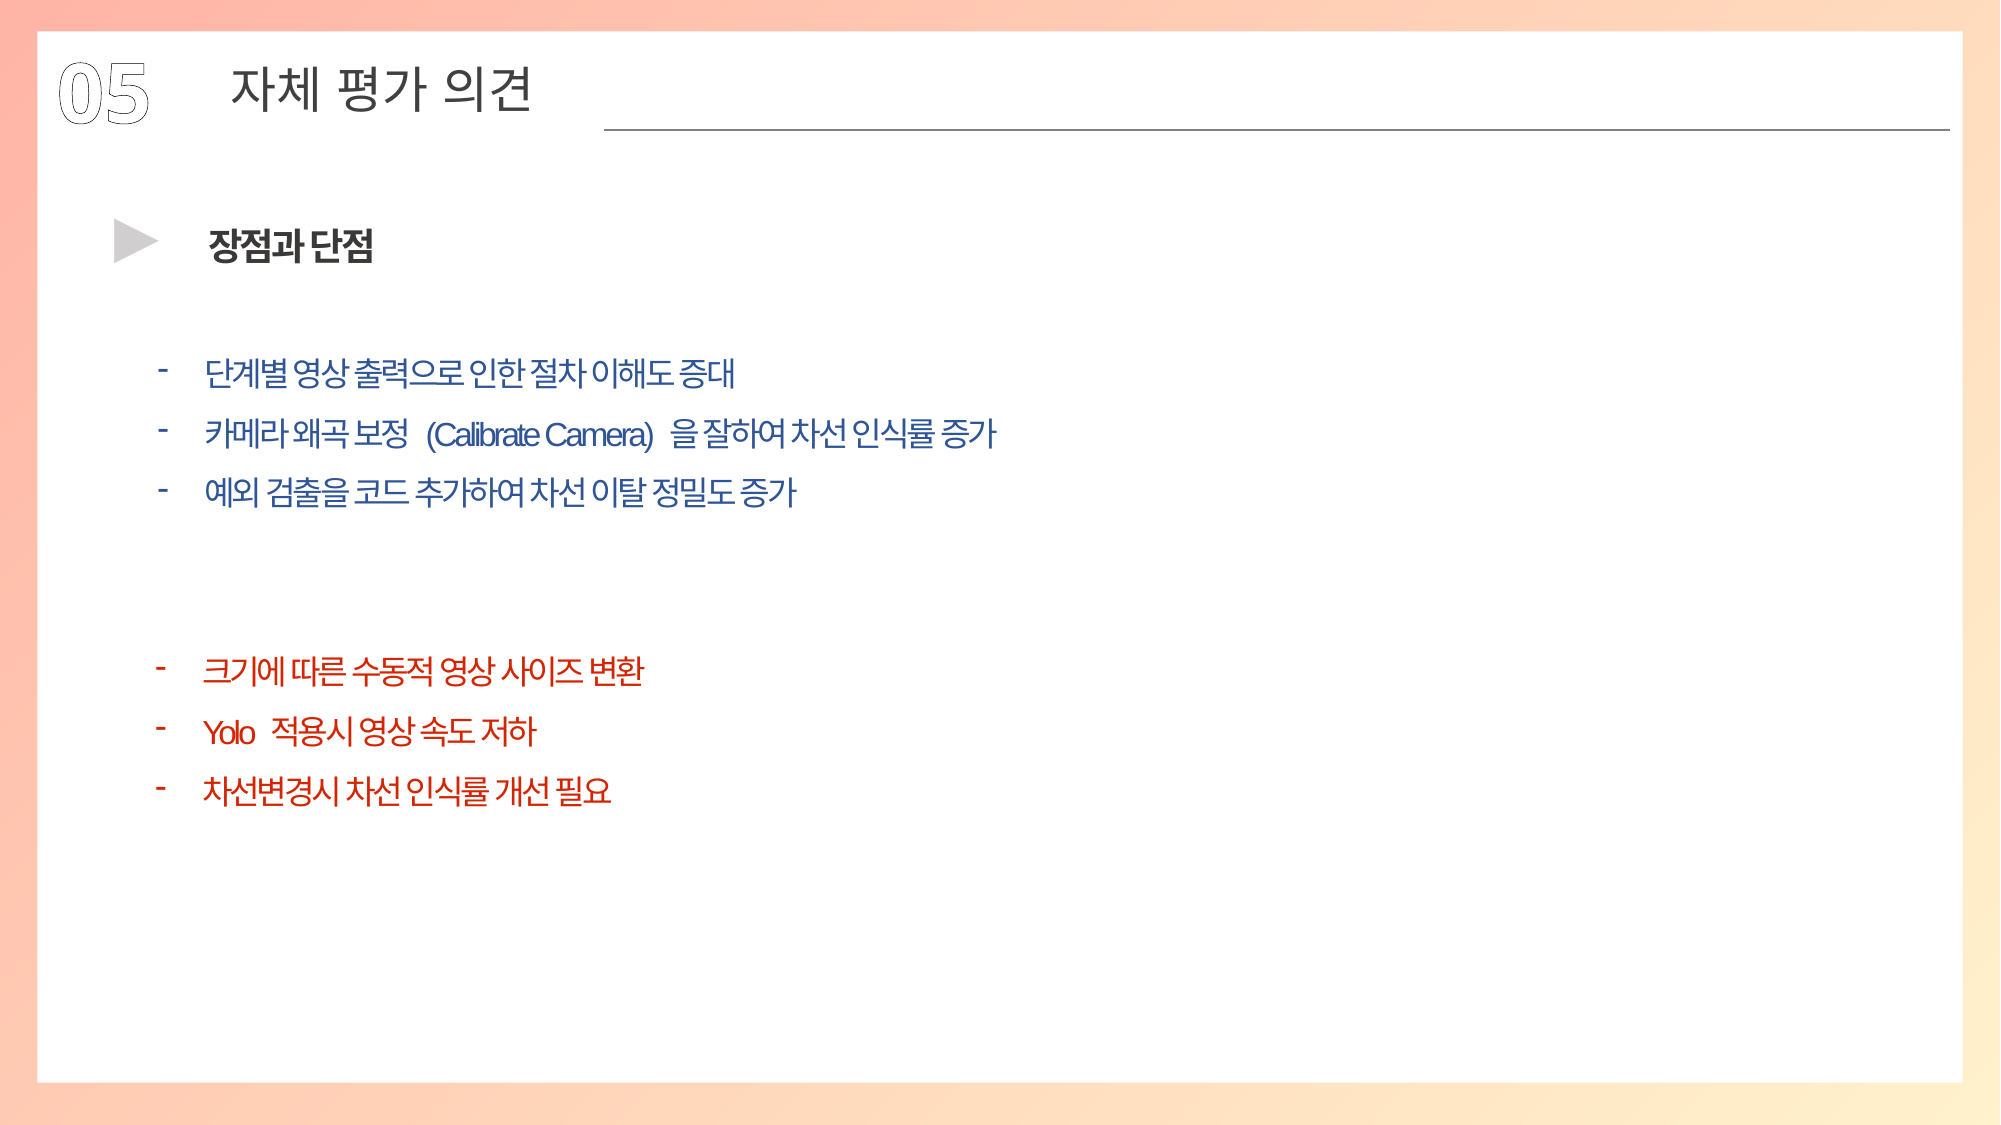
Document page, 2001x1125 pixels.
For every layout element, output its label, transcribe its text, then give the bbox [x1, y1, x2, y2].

text_box 05 [41, 32, 233, 148]
text_box 크기에 따른 수동적 영상 사이즈 변환 Yolo 적용시 영상 속도 저하 차선변경시 차선 인식률 개선 필요 [140, 623, 1922, 819]
text_box 자체 평가 의견 [215, 51, 550, 127]
text_box 장점과 단점 [193, 192, 1869, 276]
text_box 단계별 영상 출력으로 인한 절차 이해도 증대 카메라 왜곡 보정 (Calibrate Camera) 을 잘하여 차선 인식률 증가 예외 검출을 코드 추가하여 차선 이탈 정밀도 증가 [142, 325, 1924, 580]
text_box [36, 30, 1964, 1084]
text_box ▶ [99, 190, 182, 276]
